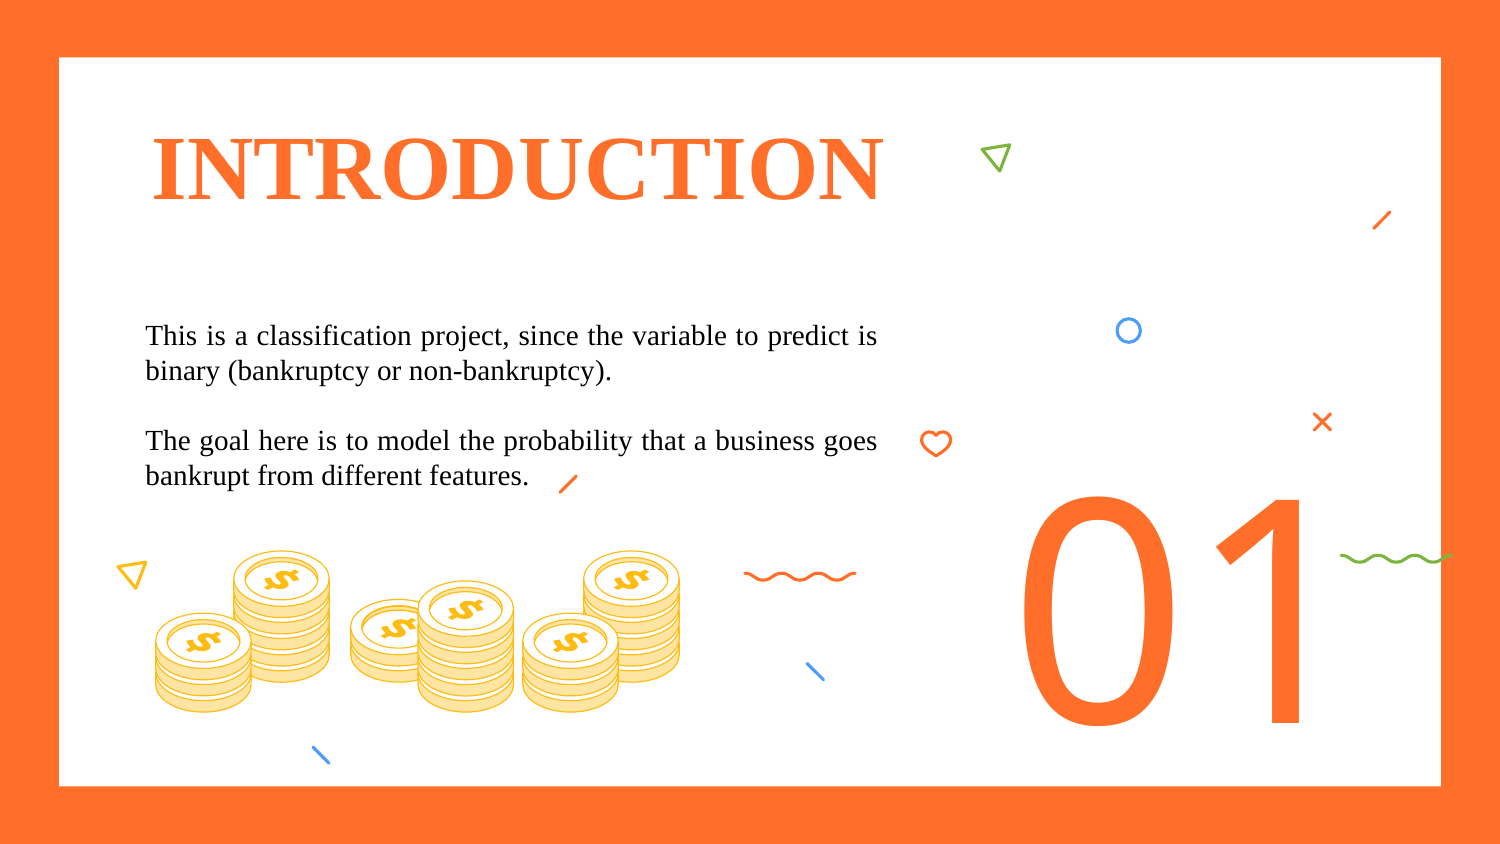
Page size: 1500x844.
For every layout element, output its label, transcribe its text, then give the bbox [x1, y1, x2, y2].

title 01 [807, 442, 1382, 756]
title INTRODUCTION [136, 27, 930, 319]
subtitle This is a classification project, since the variable to predict is binary (bankruptcy or non-bankruptcy). The goal here is to model the probability that a business goes bankrupt from different features. [130, 302, 894, 546]
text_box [150, 550, 685, 713]
